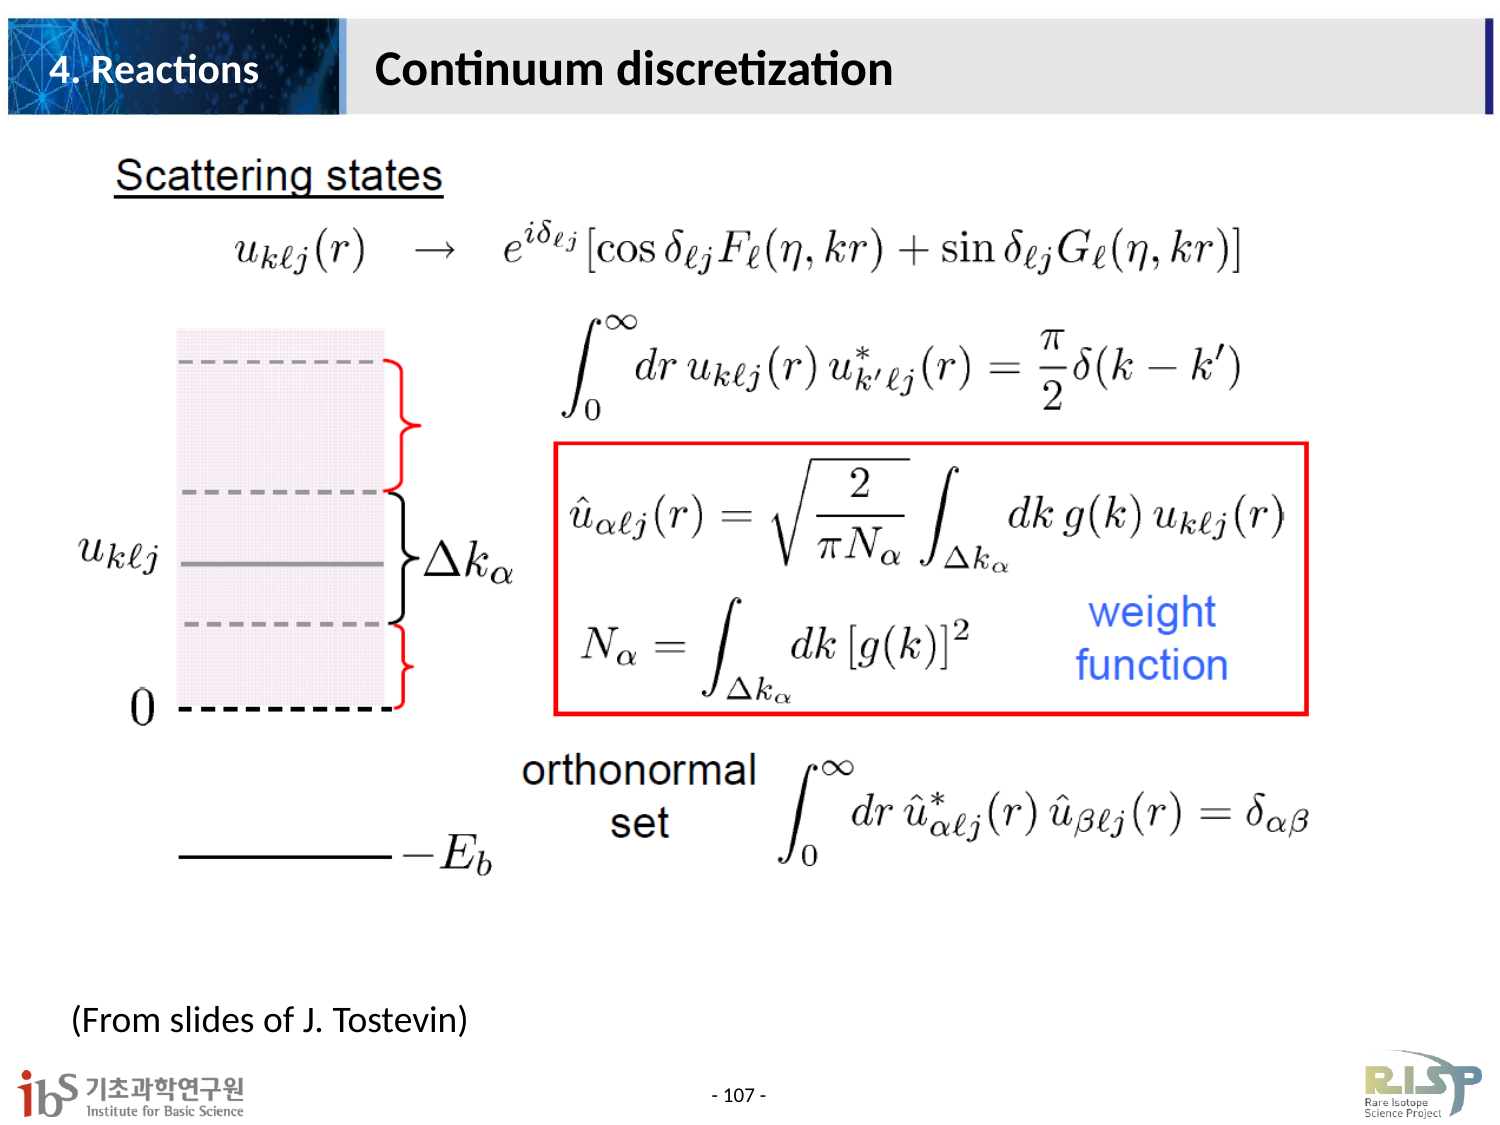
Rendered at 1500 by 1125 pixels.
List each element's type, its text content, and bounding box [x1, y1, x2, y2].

text_box (From slides of J. Tostevin) [55, 987, 485, 1048]
picture [2, 10, 1500, 130]
picture [1364, 1049, 1482, 1119]
picture [17, 1070, 243, 1117]
picture [55, 148, 1329, 885]
